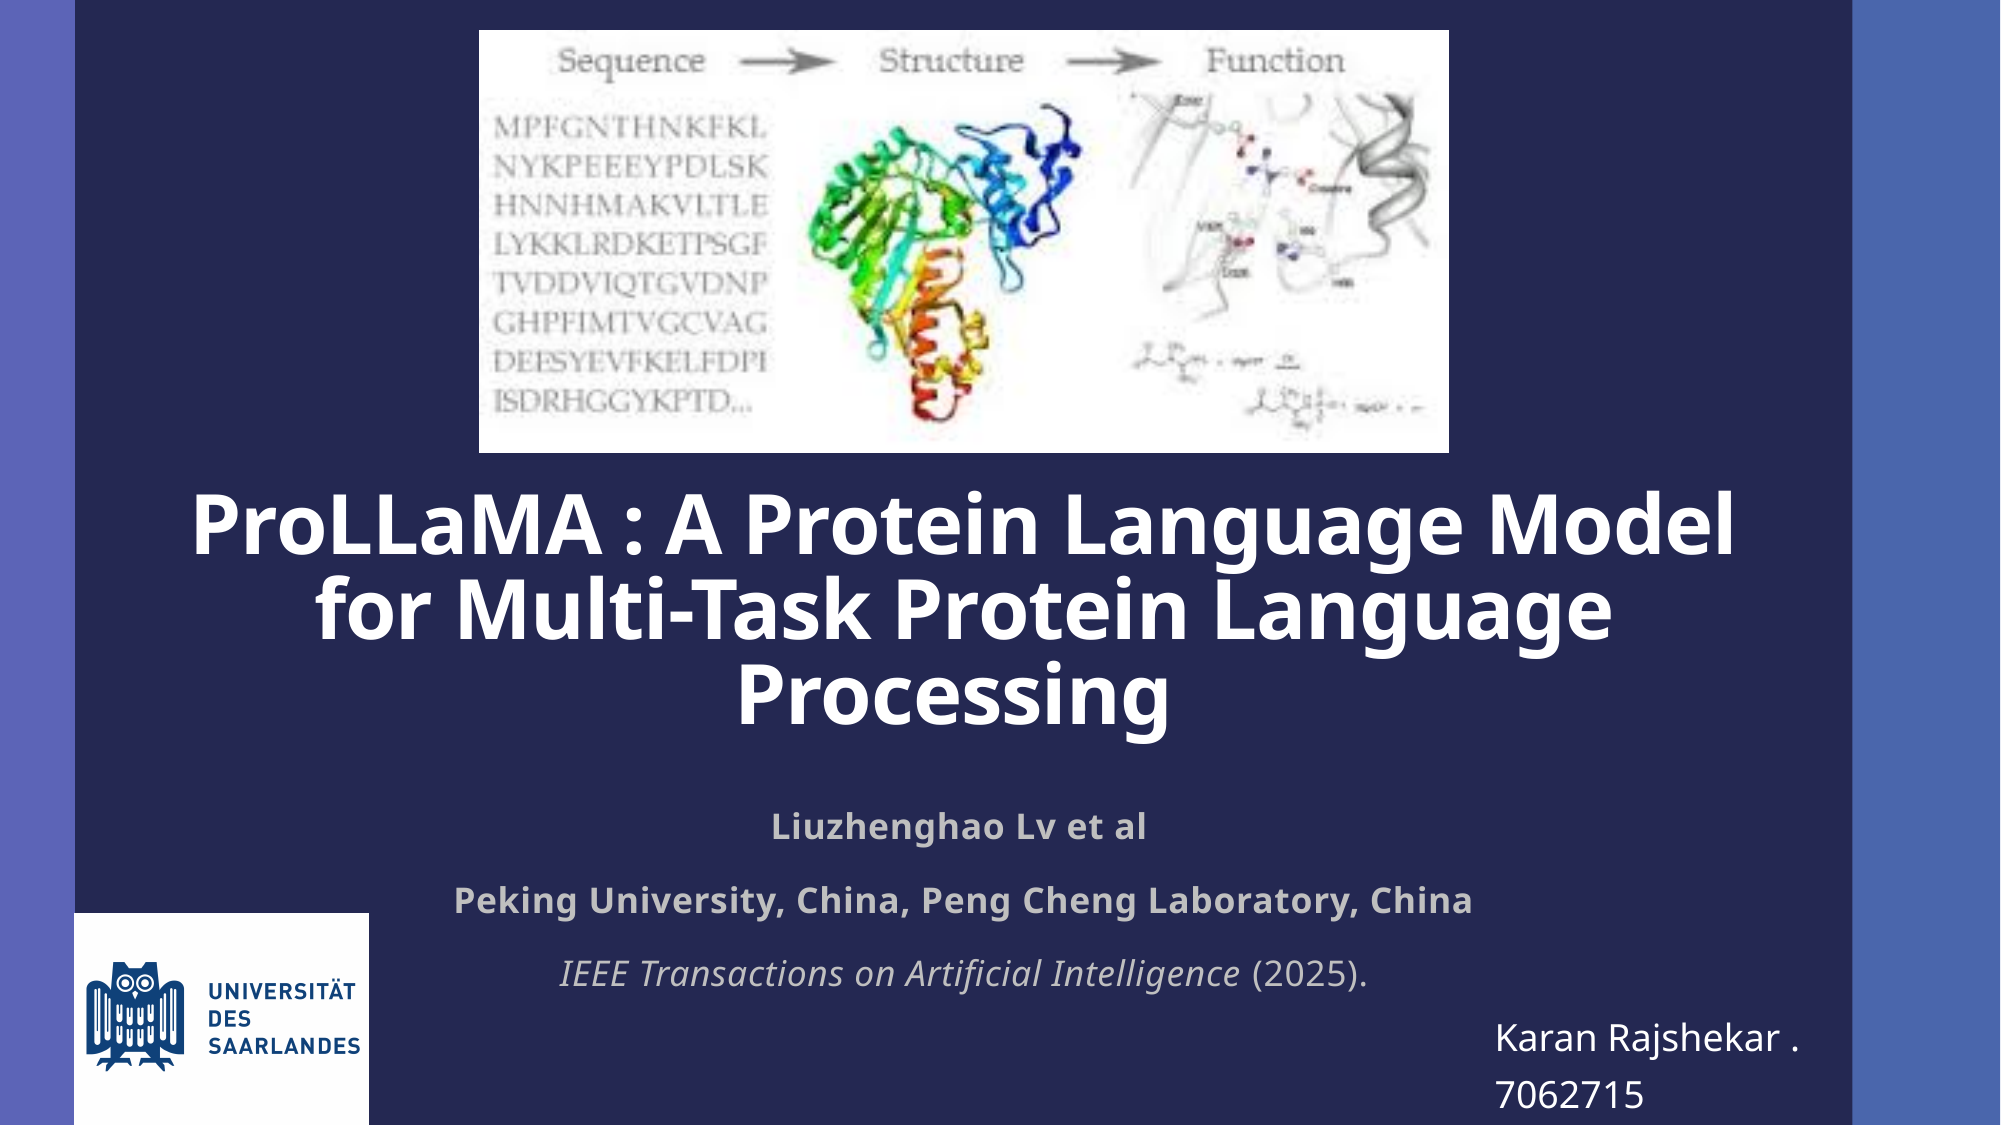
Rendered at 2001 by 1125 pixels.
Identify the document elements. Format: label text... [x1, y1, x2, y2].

subtitle Liuzhenghao Lv et al Peking University, China, Peng Cheng Laboratory, China IEEE Transactions on Artificial Intelligence (2025). [150, 799, 1779, 1095]
text_box Karan Rajshekar . 7062715 [1479, 1006, 1836, 1124]
picture [74, 913, 369, 1125]
title ProLLaMA : A Protein Language Model for Multi-Task Protein Language Processing [150, 481, 1779, 750]
picture [479, 30, 1449, 453]
